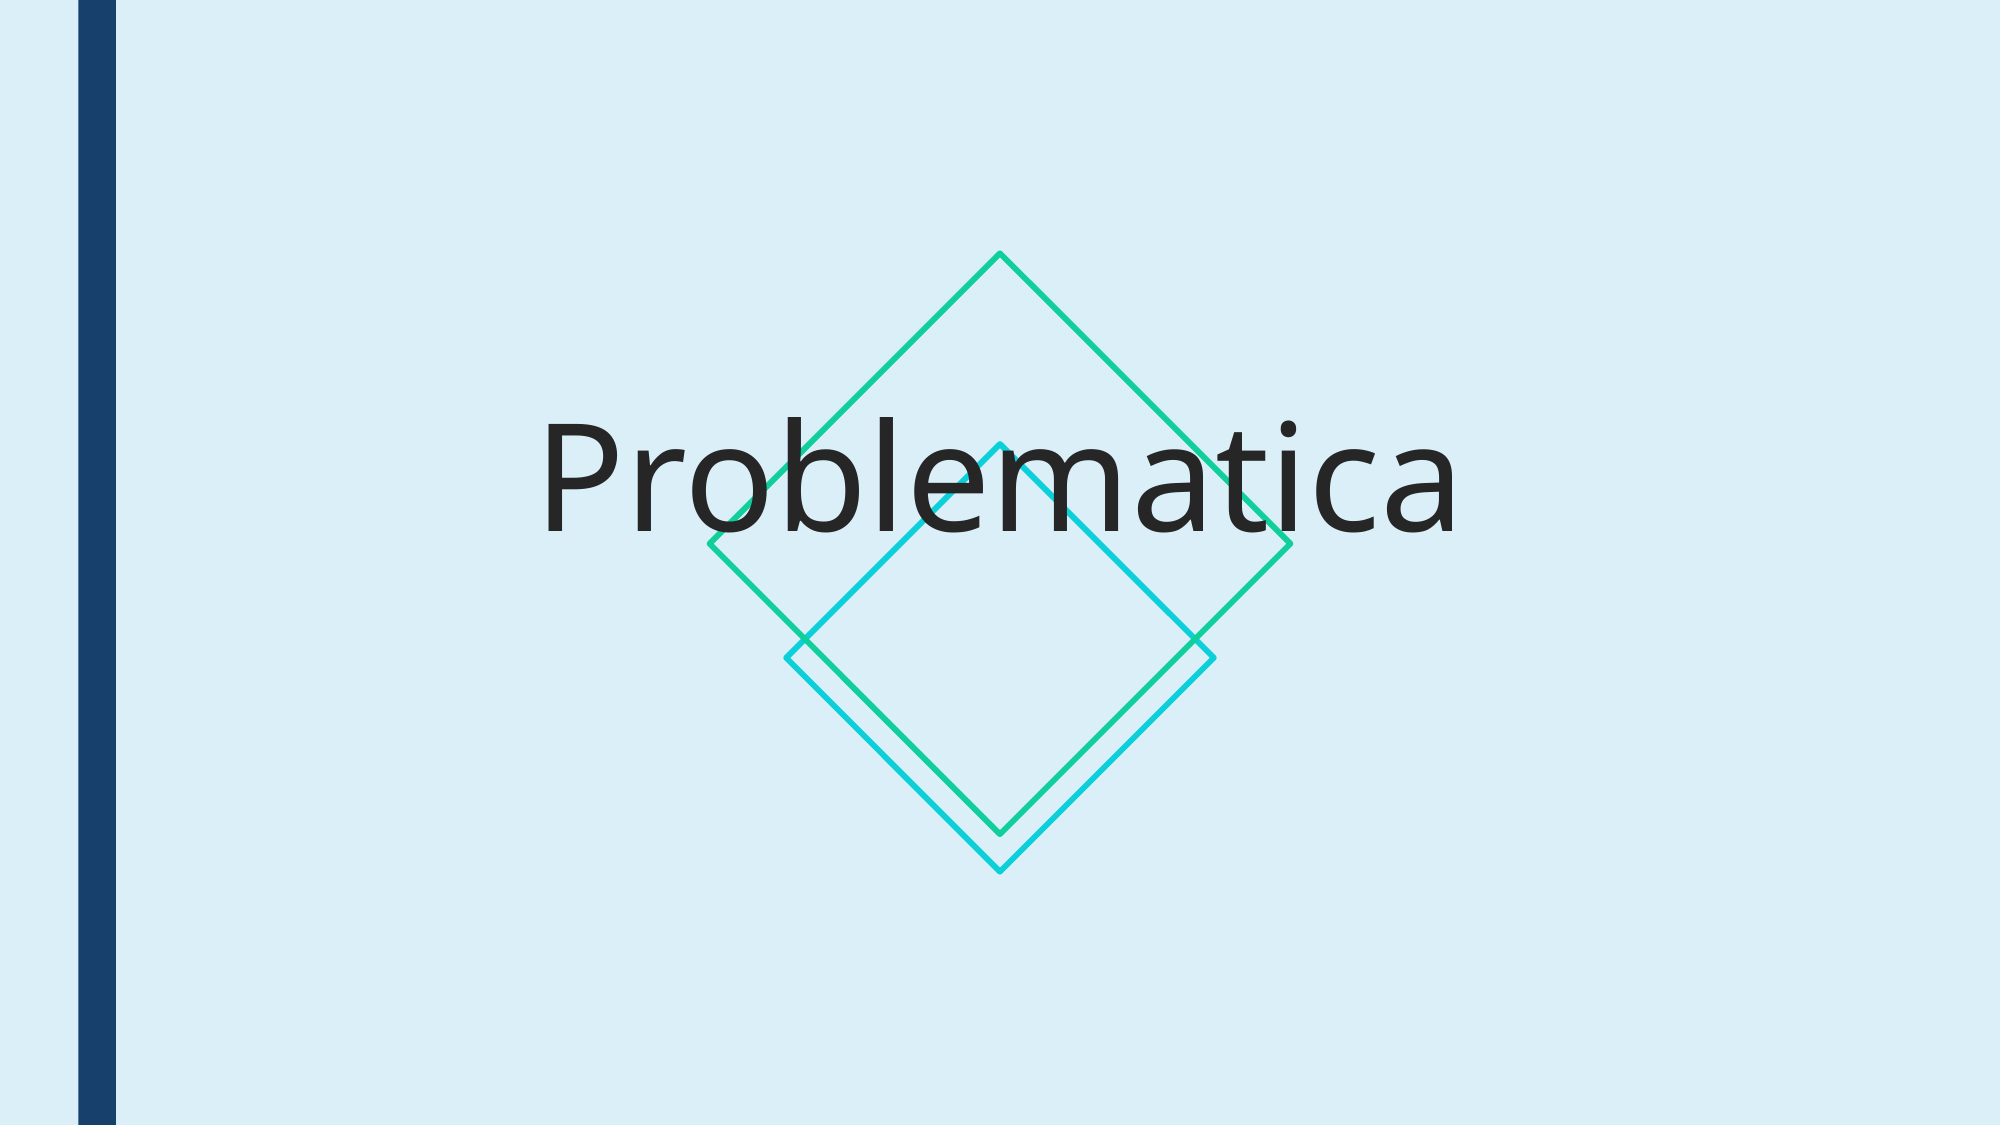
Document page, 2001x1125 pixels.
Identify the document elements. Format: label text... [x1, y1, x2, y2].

text_box Problematica [1291, 381, 1750, 742]
text_box Problematica [249, 381, 709, 742]
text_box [709, 253, 1291, 872]
